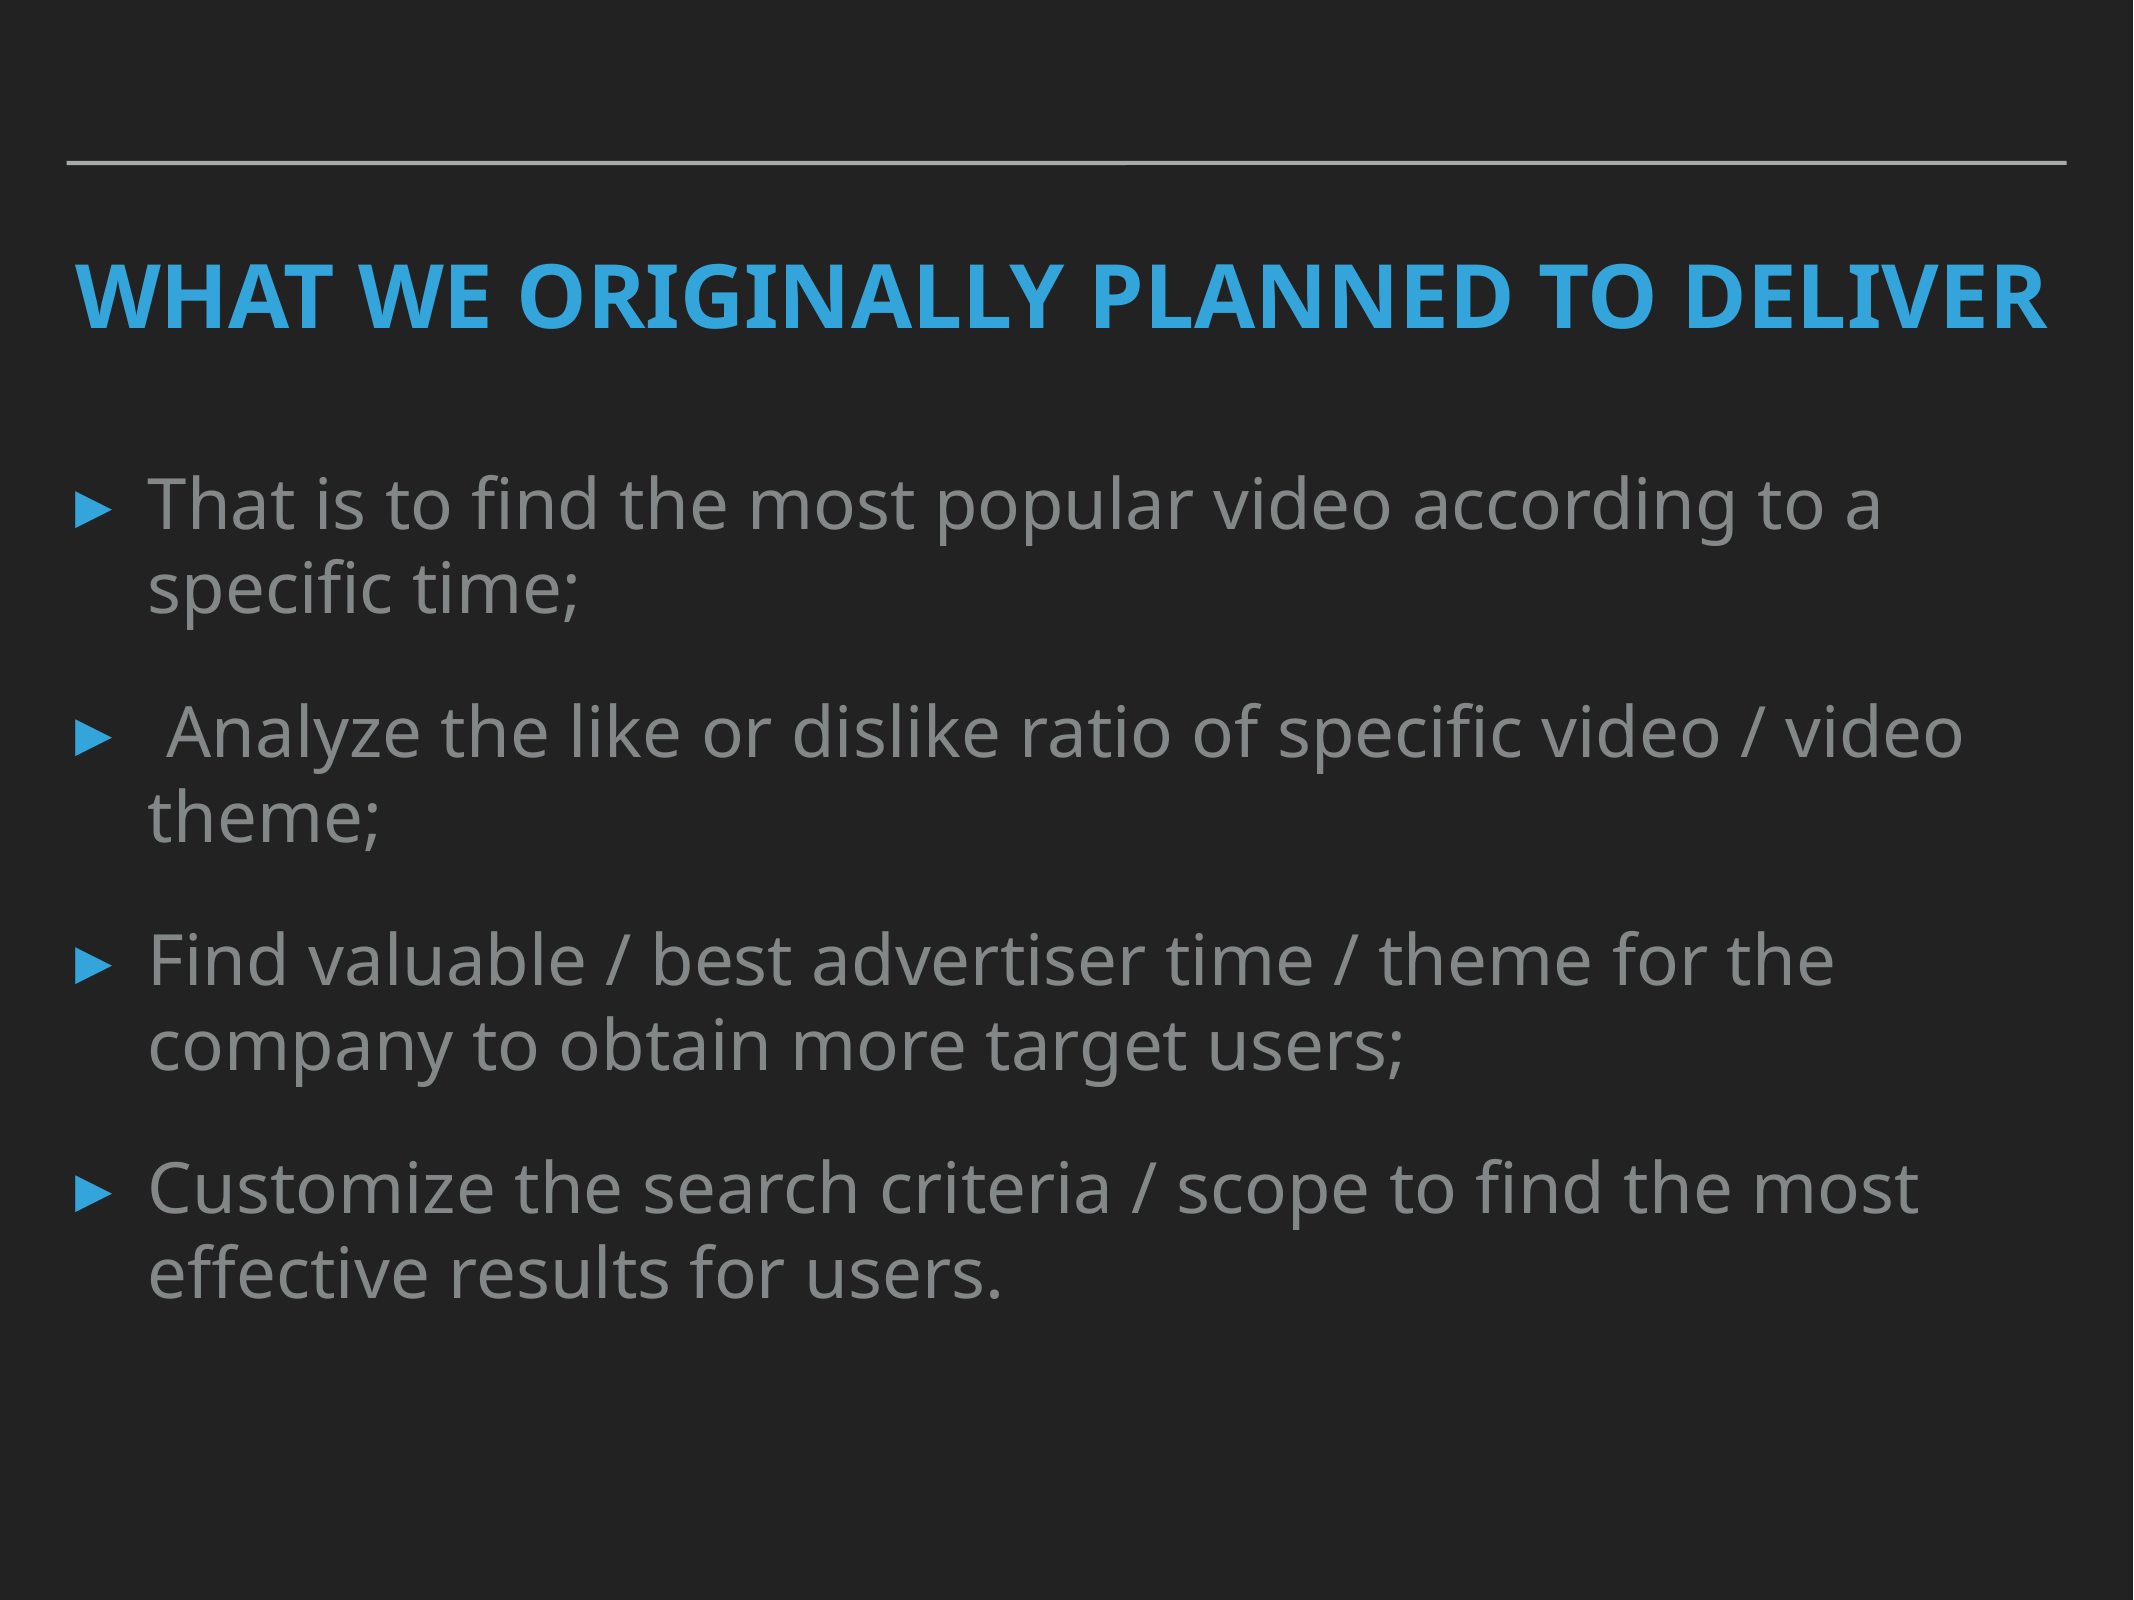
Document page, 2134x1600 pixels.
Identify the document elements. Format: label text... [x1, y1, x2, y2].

title What we originally planned to deliver [66, 251, 2068, 372]
list That is to find the most popular video according to a specific time; Analyze the like or dislike ratio of specific video / video theme; Find valuable / best advertiser time / theme for the company to obtain more target users; Customize the search criteria / scope to find the most effective results for users. [66, 449, 2068, 1453]
